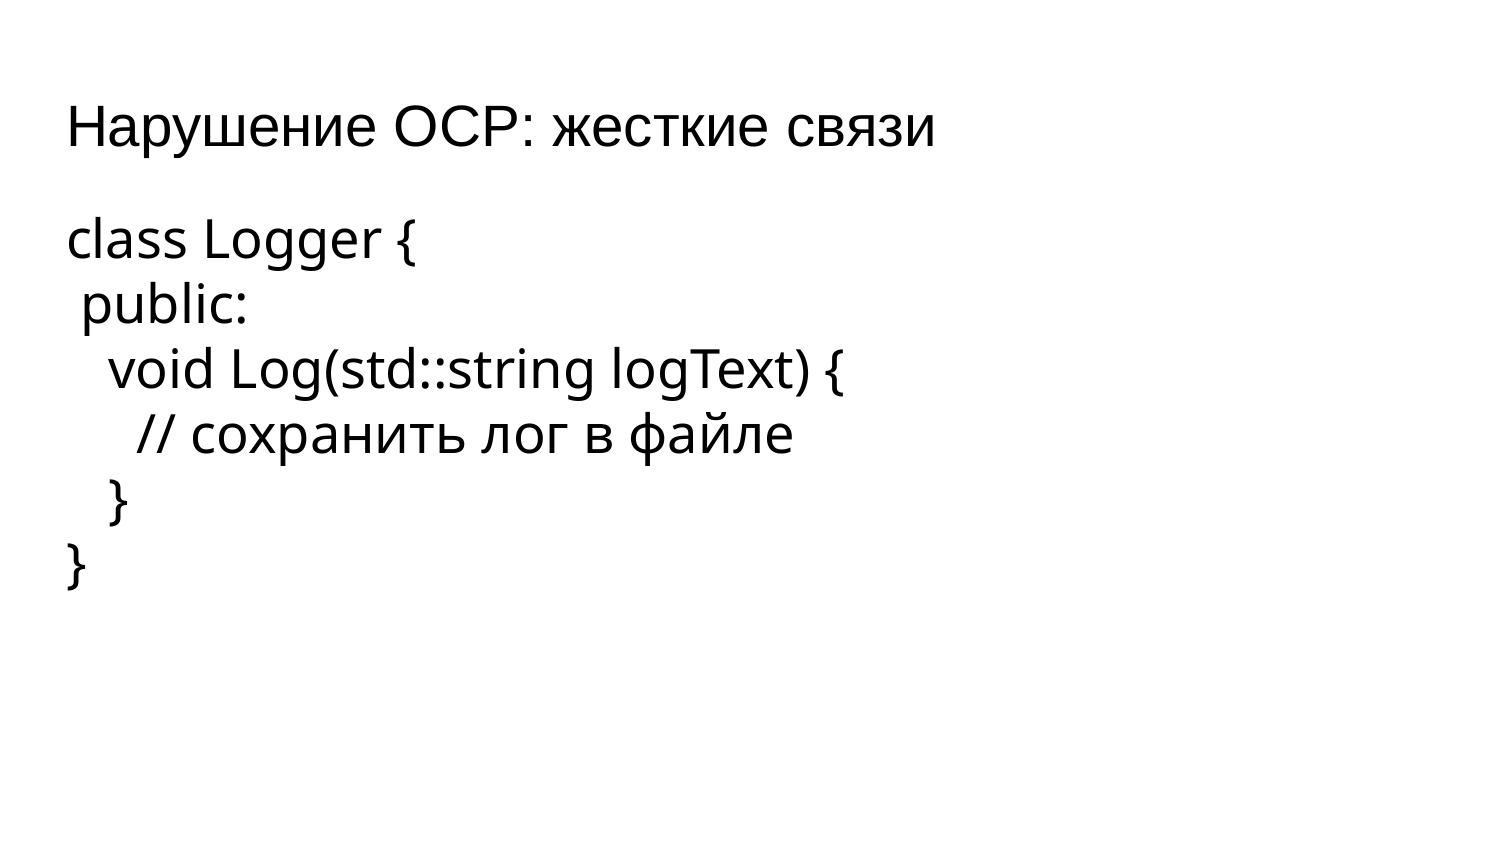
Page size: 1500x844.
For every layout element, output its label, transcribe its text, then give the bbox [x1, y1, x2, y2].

title Нарушение OCP: жесткие связи [51, 72, 1449, 167]
list class Logger { public: void Log(std::string logText) { // сохранить лог в файле } } [51, 189, 1449, 750]
